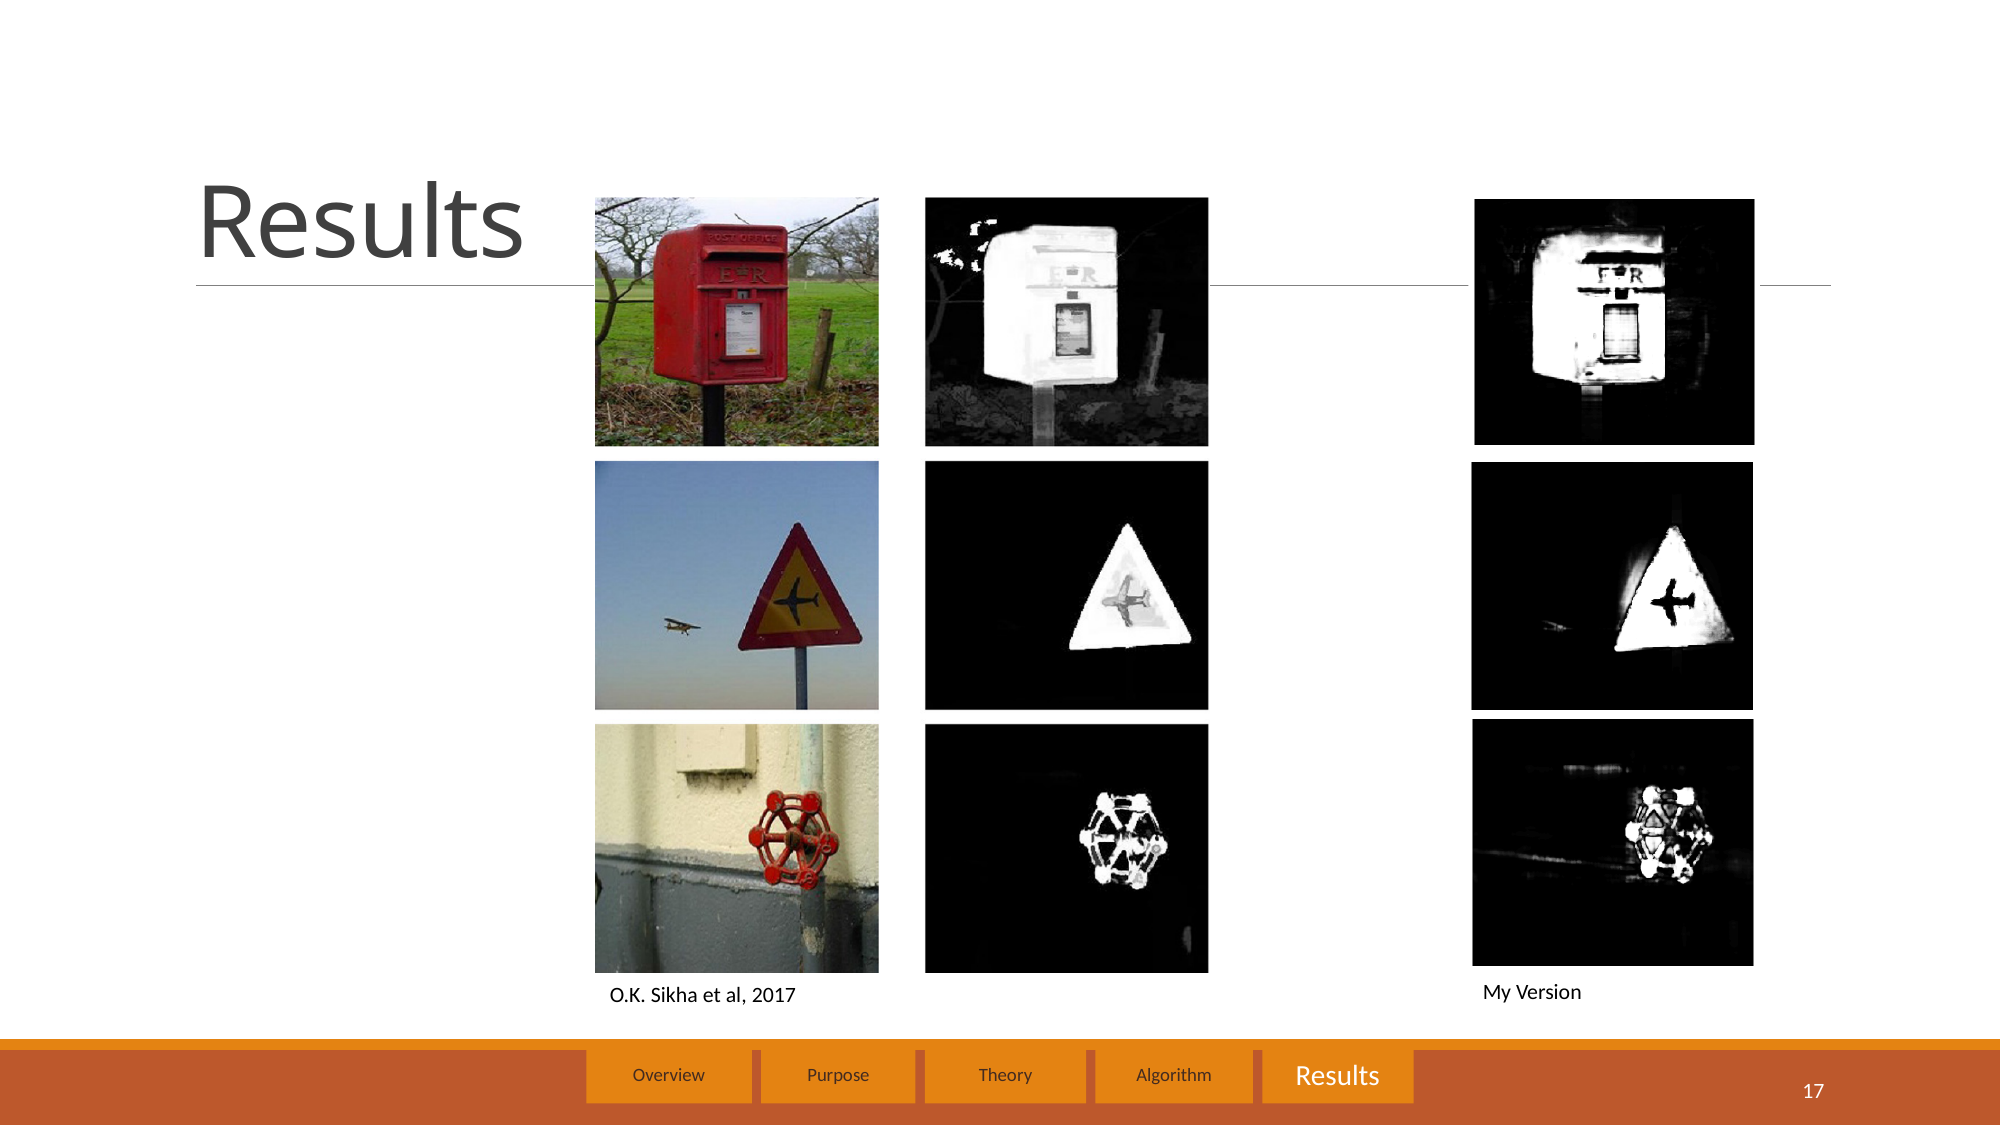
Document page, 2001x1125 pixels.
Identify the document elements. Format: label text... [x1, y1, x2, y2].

picture [1463, 711, 1761, 974]
picture [1467, 193, 1761, 452]
slide_number 17 [1624, 1059, 1840, 1120]
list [1463, 456, 1761, 710]
text_box O.K. Sikha et al, 2017 [594, 980, 872, 1015]
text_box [499, 1047, 1501, 1104]
title Results [180, 47, 1830, 285]
text_box My Version [1468, 982, 1609, 1012]
picture [594, 193, 1210, 974]
